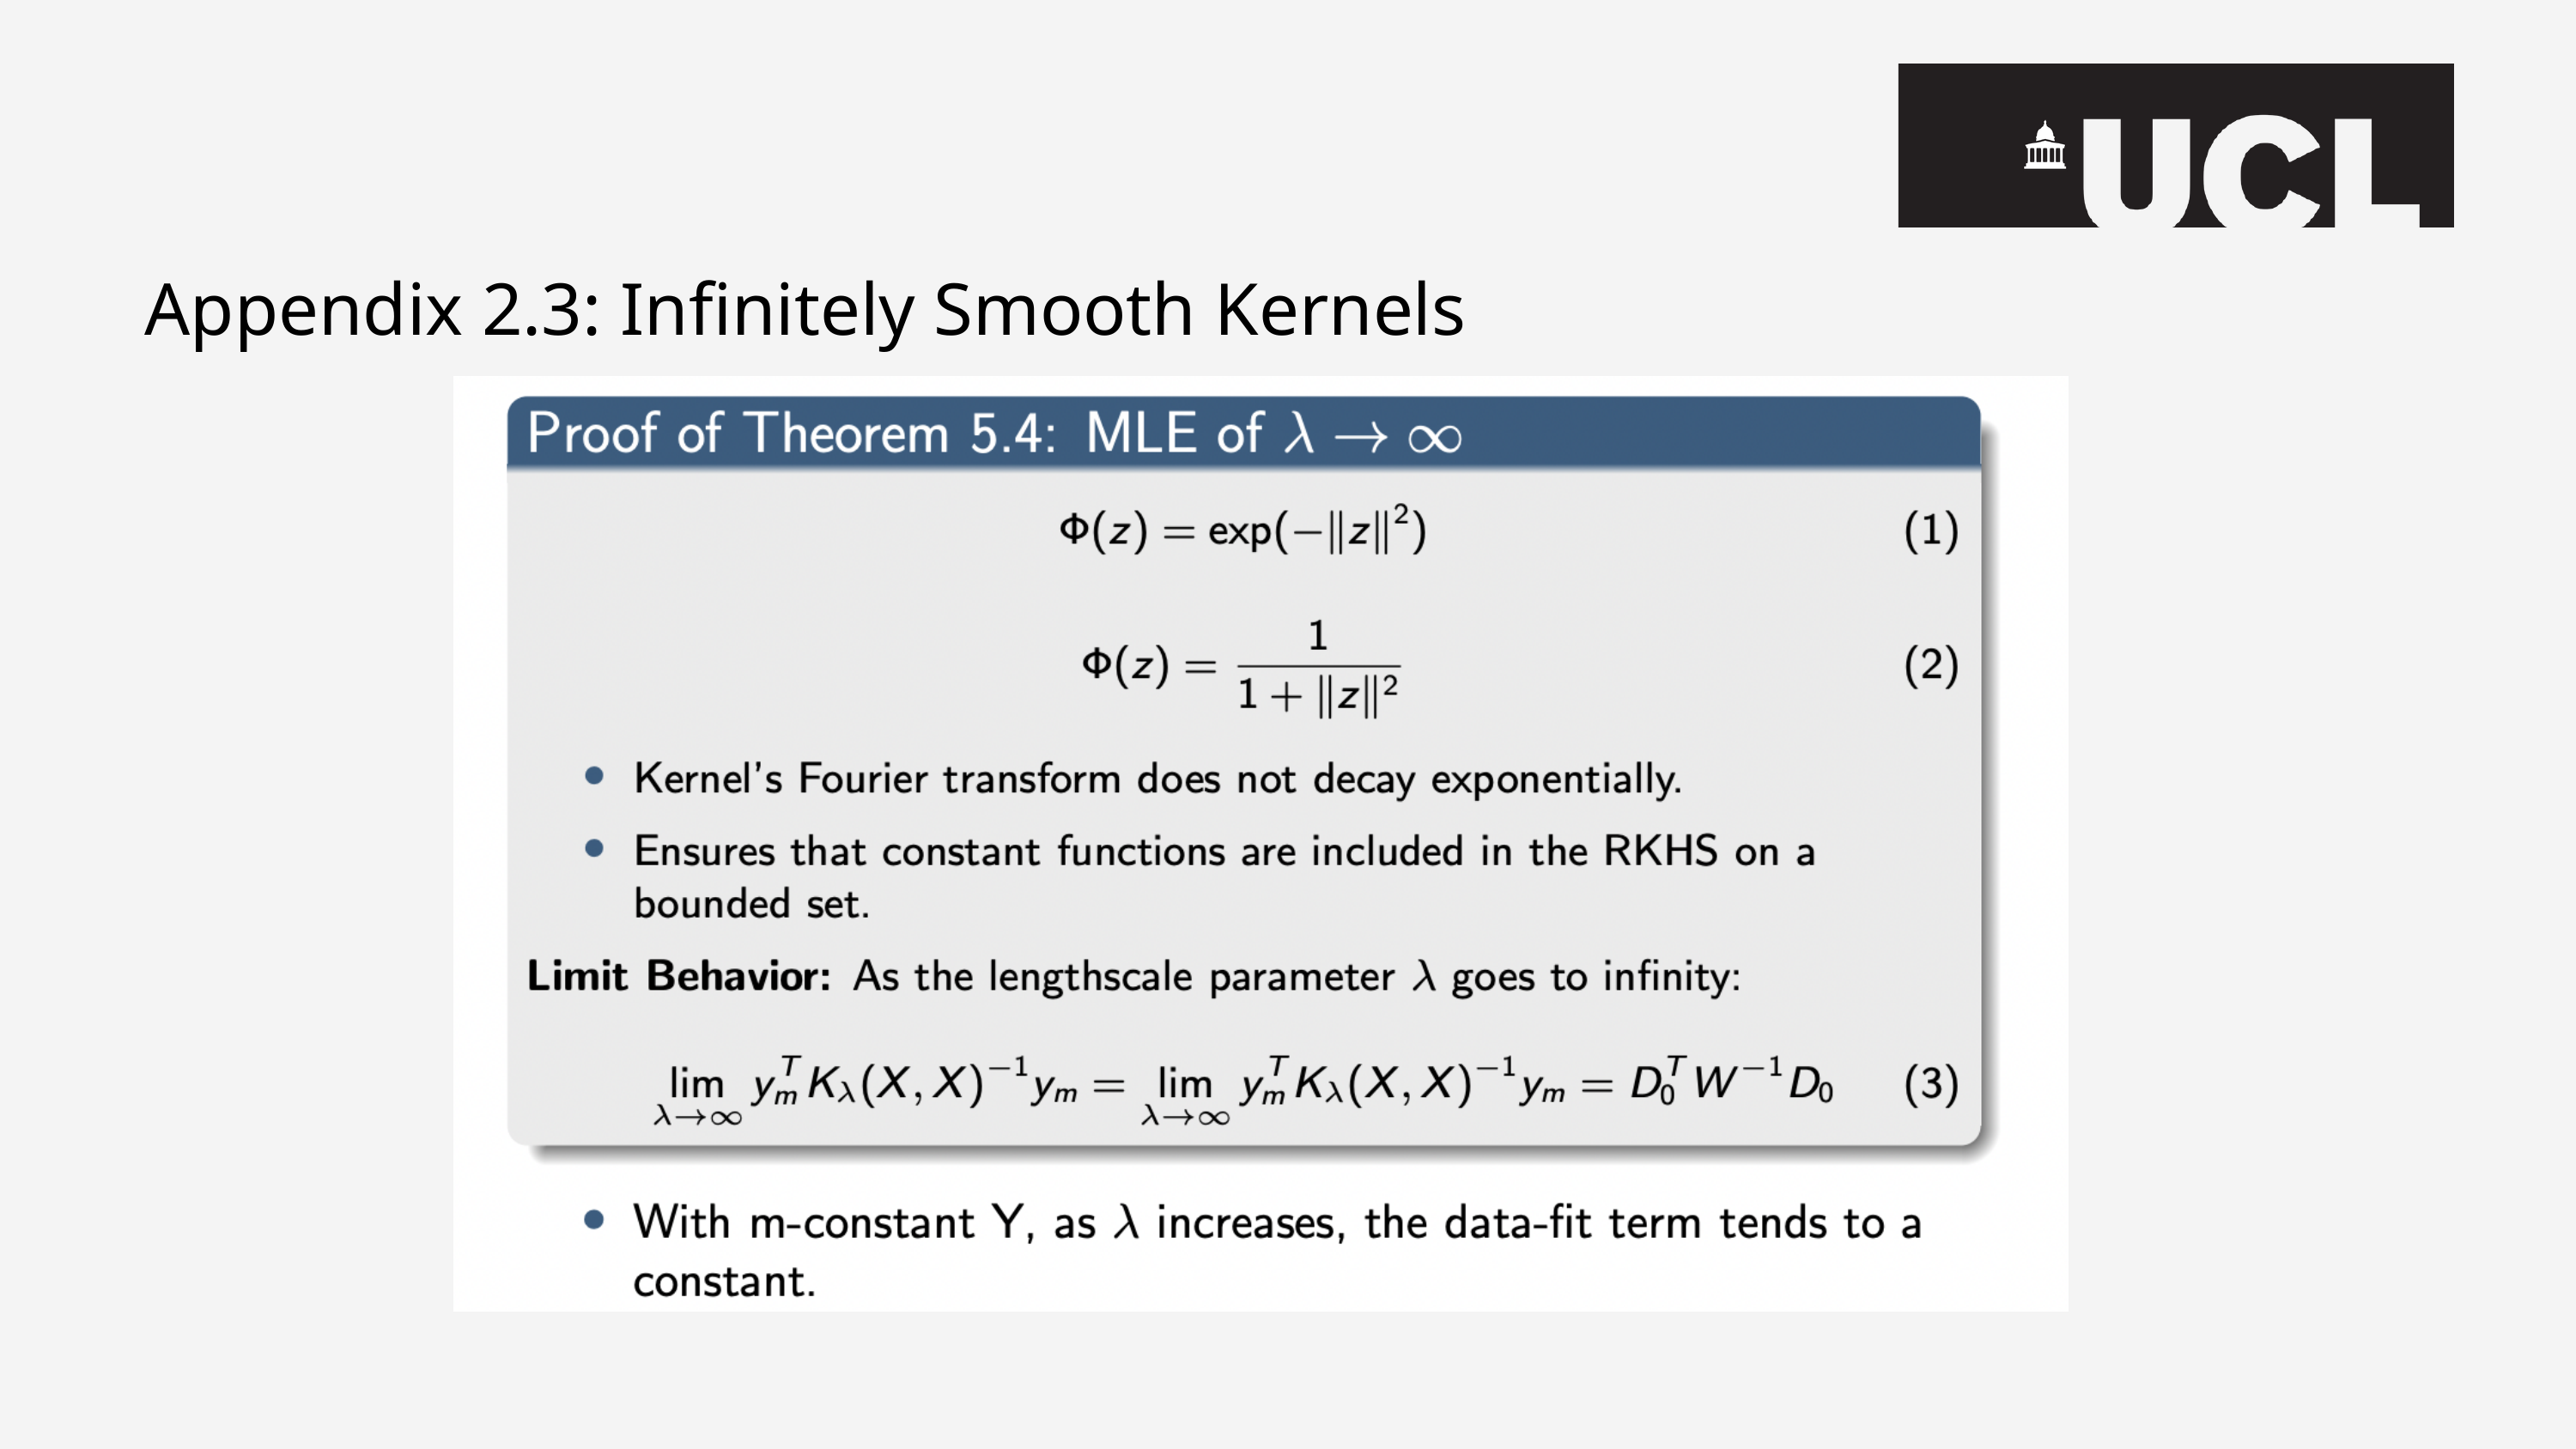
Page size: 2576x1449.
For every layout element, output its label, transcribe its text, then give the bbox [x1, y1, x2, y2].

text_box Appendix 2.3: Infinitely Smooth Kernels [144, 246, 2330, 350]
picture [453, 376, 2069, 1313]
text_box [1898, 64, 2454, 227]
